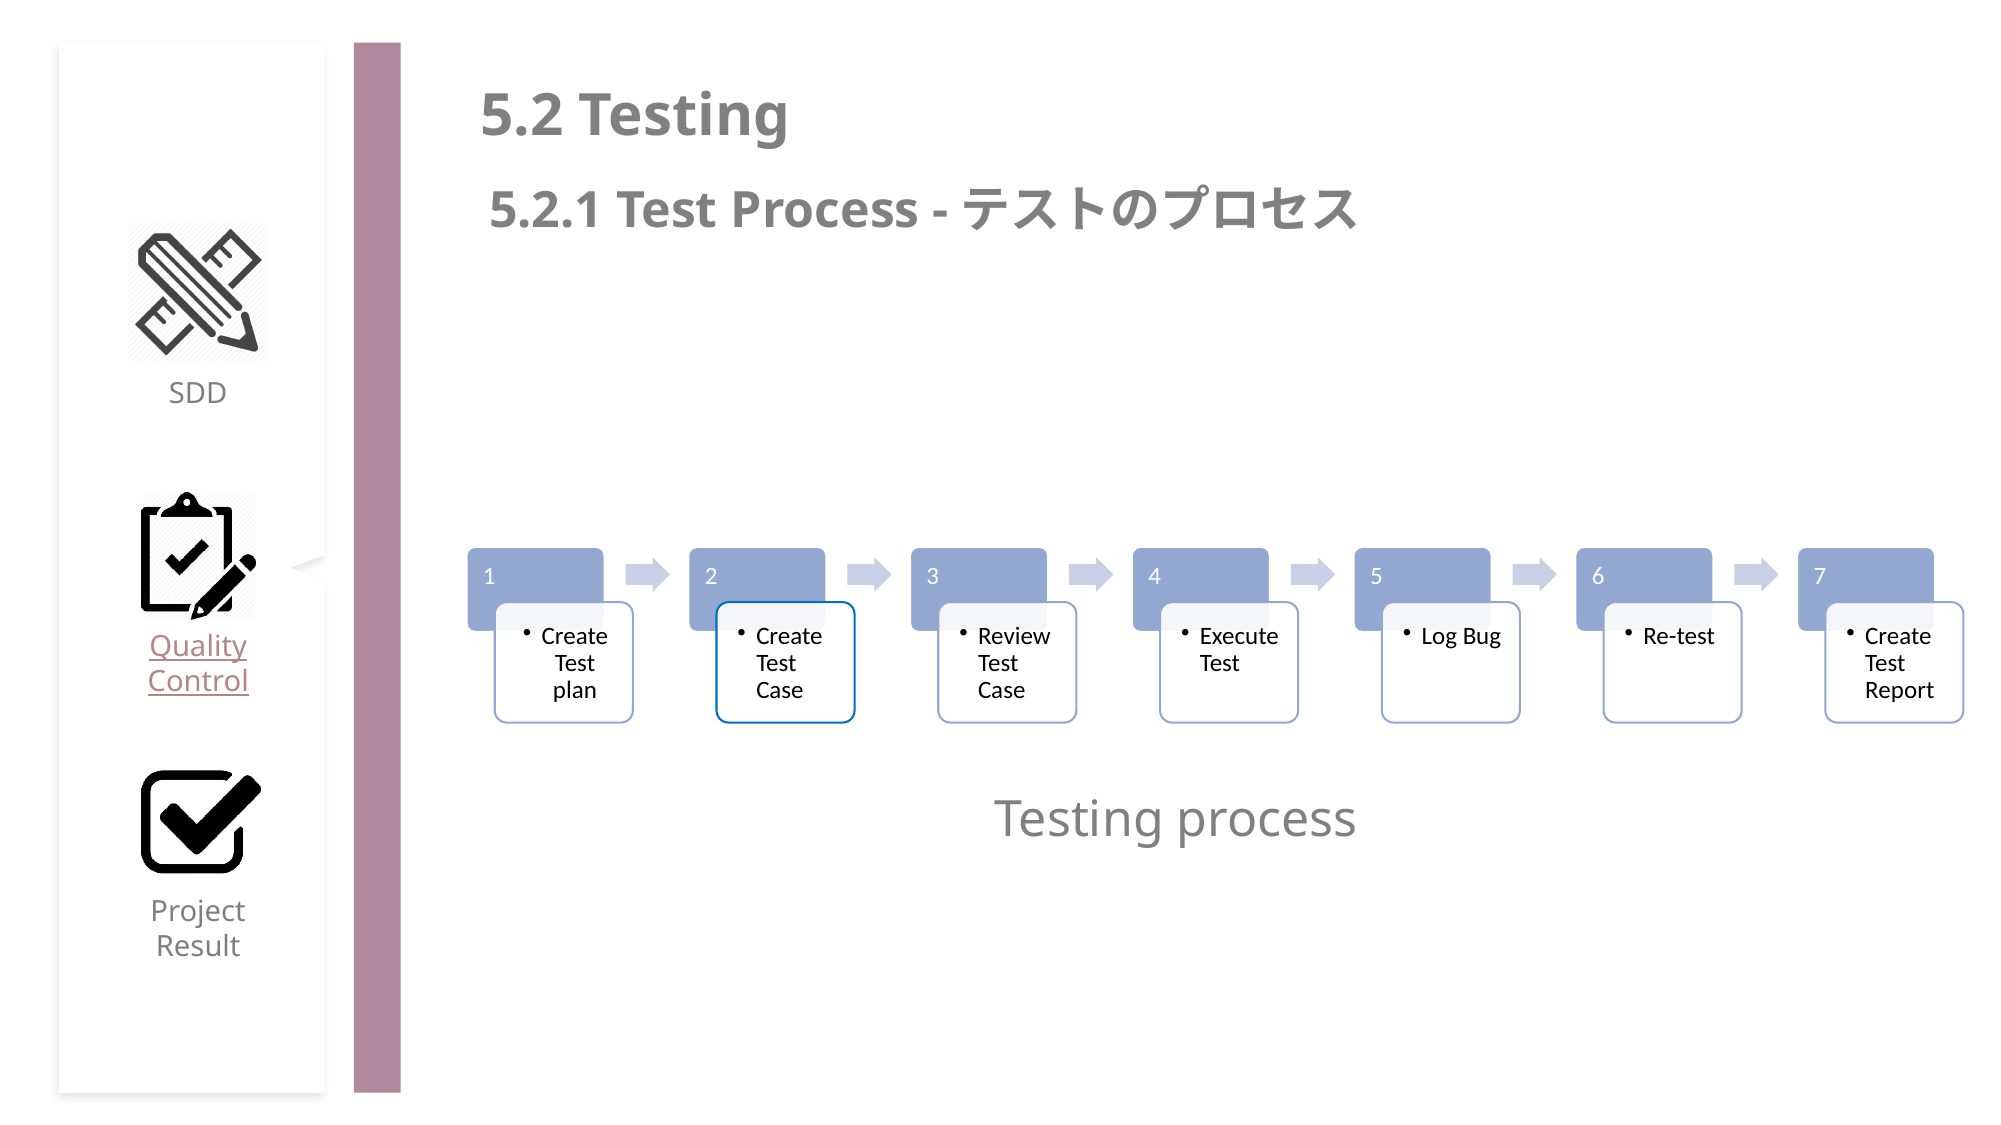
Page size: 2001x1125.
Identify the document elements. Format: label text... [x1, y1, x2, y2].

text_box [466, 299, 1964, 971]
text_box Project Result [106, 884, 290, 970]
text_box [353, 42, 402, 1094]
picture [141, 761, 261, 882]
text_box 5.2.1 Test Process -テストのプロセス [474, 170, 1391, 246]
picture [127, 221, 269, 363]
text_box Quality Control [93, 619, 303, 705]
text_box 5.2 Testing [430, 69, 841, 155]
text_box [57, 41, 326, 1094]
text_box SDD [99, 366, 297, 417]
picture [141, 492, 256, 620]
